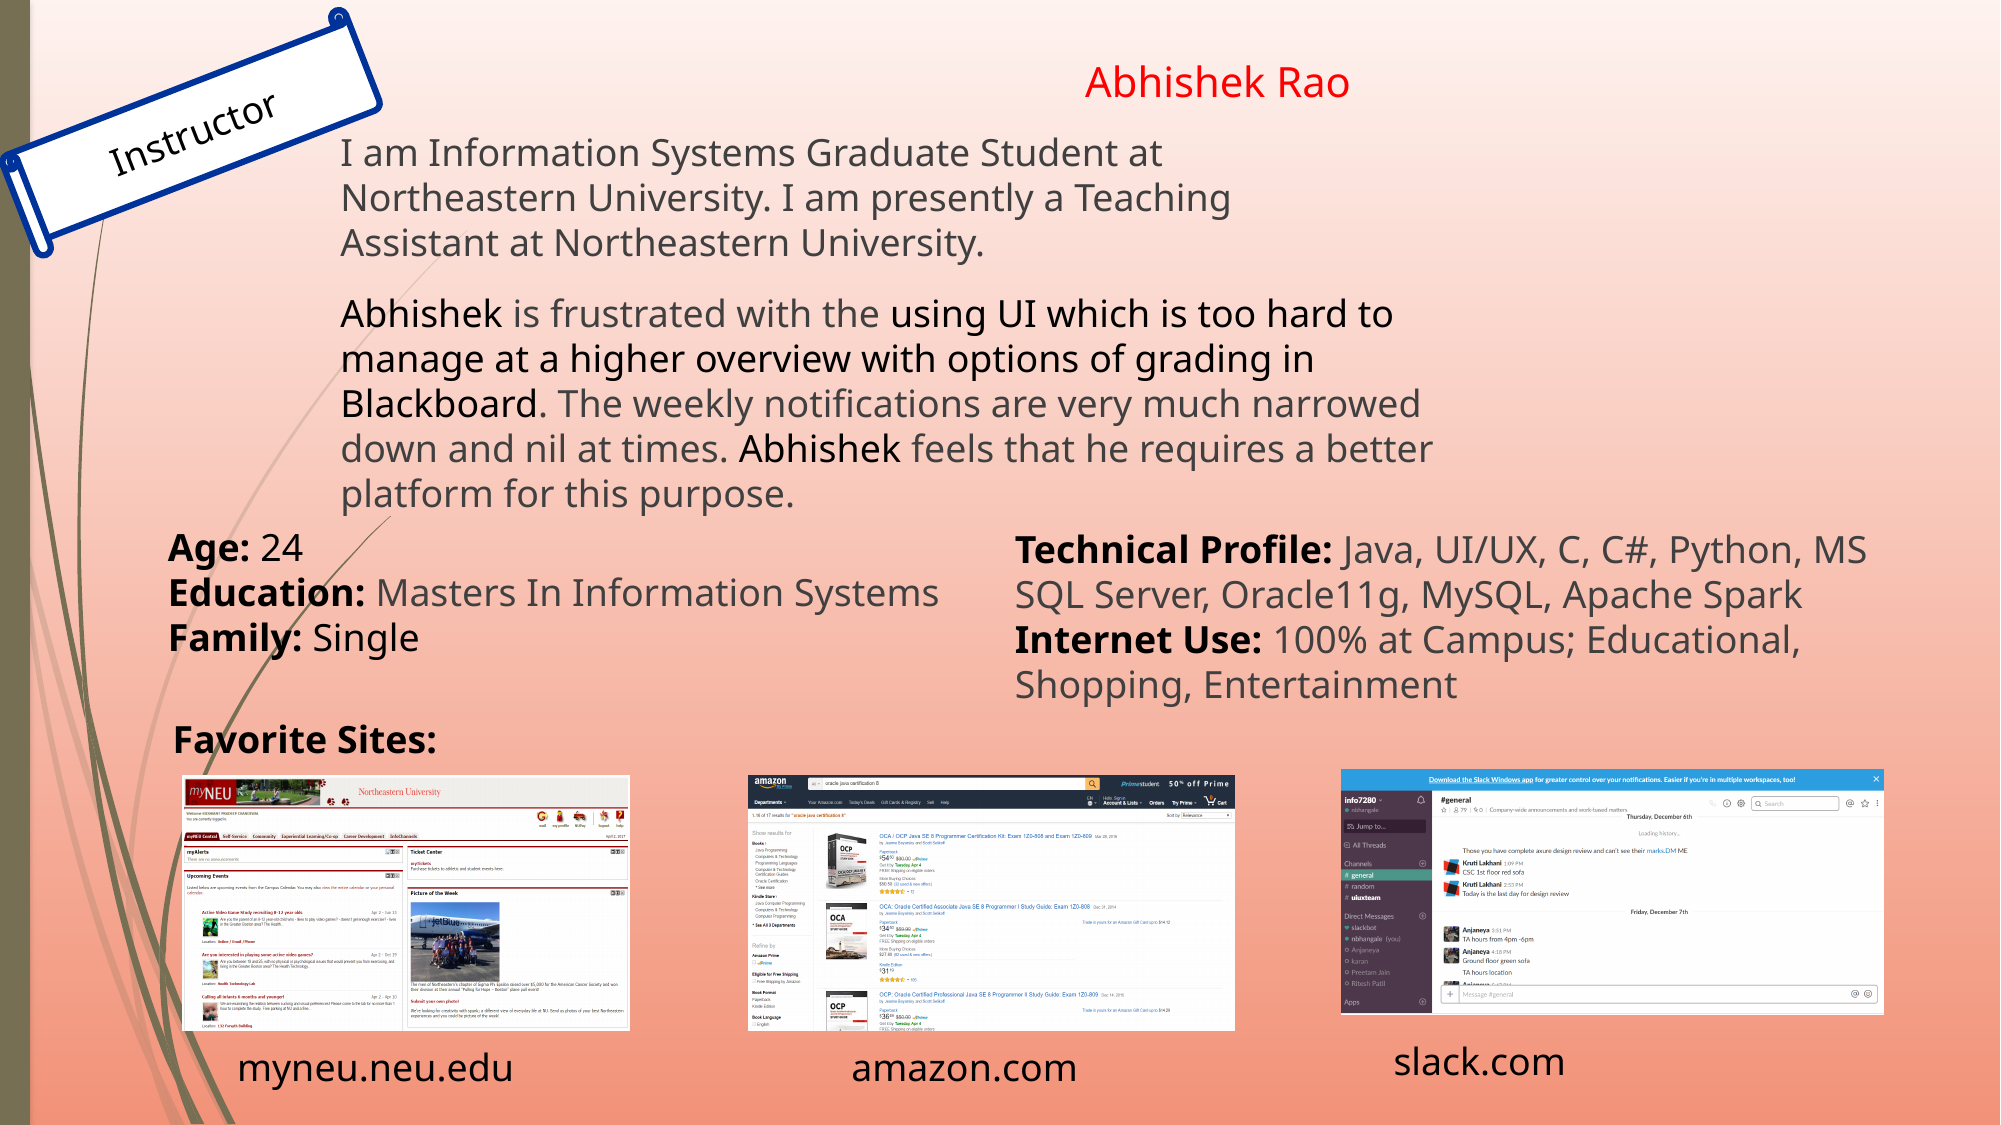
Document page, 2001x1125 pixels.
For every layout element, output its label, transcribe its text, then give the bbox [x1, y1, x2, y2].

text_box Abhishek Rao [1077, 48, 1372, 114]
text_box amazon.com [843, 1039, 1185, 1097]
picture [748, 775, 1235, 1031]
text_box Age: 24 Education: Masters In Information Systems Family: Single [160, 516, 970, 667]
text_box slack.com [1385, 1030, 1840, 1091]
text_box Favorite Sites: [165, 708, 505, 769]
text_box Abhishek is frustrated with the using UI which is too hard to manage at a higher overview with options of grading in Blackboard. The weekly notifications are very much narrowed down and nil at times. Abhishek feels that he requires a better platform for this purpose. [332, 281, 1490, 522]
text_box myneu.neu.edu [229, 1039, 570, 1097]
text_box I am Information Systems Graduate Student at Northeastern University. I am presently a Teaching Assistant at Northeastern University. [332, 121, 1386, 272]
text_box Instructor [1, 8, 382, 257]
picture [182, 775, 630, 1031]
text_box Technical Profile: Java, UI/UX, C, C#, Python, MS SQL Server, Oracle11g, MySQL, Apache Spark Internet Use: 100% at Campus; Educational, Shopping, Entertainment [1007, 518, 1903, 714]
picture [1341, 769, 1884, 1016]
